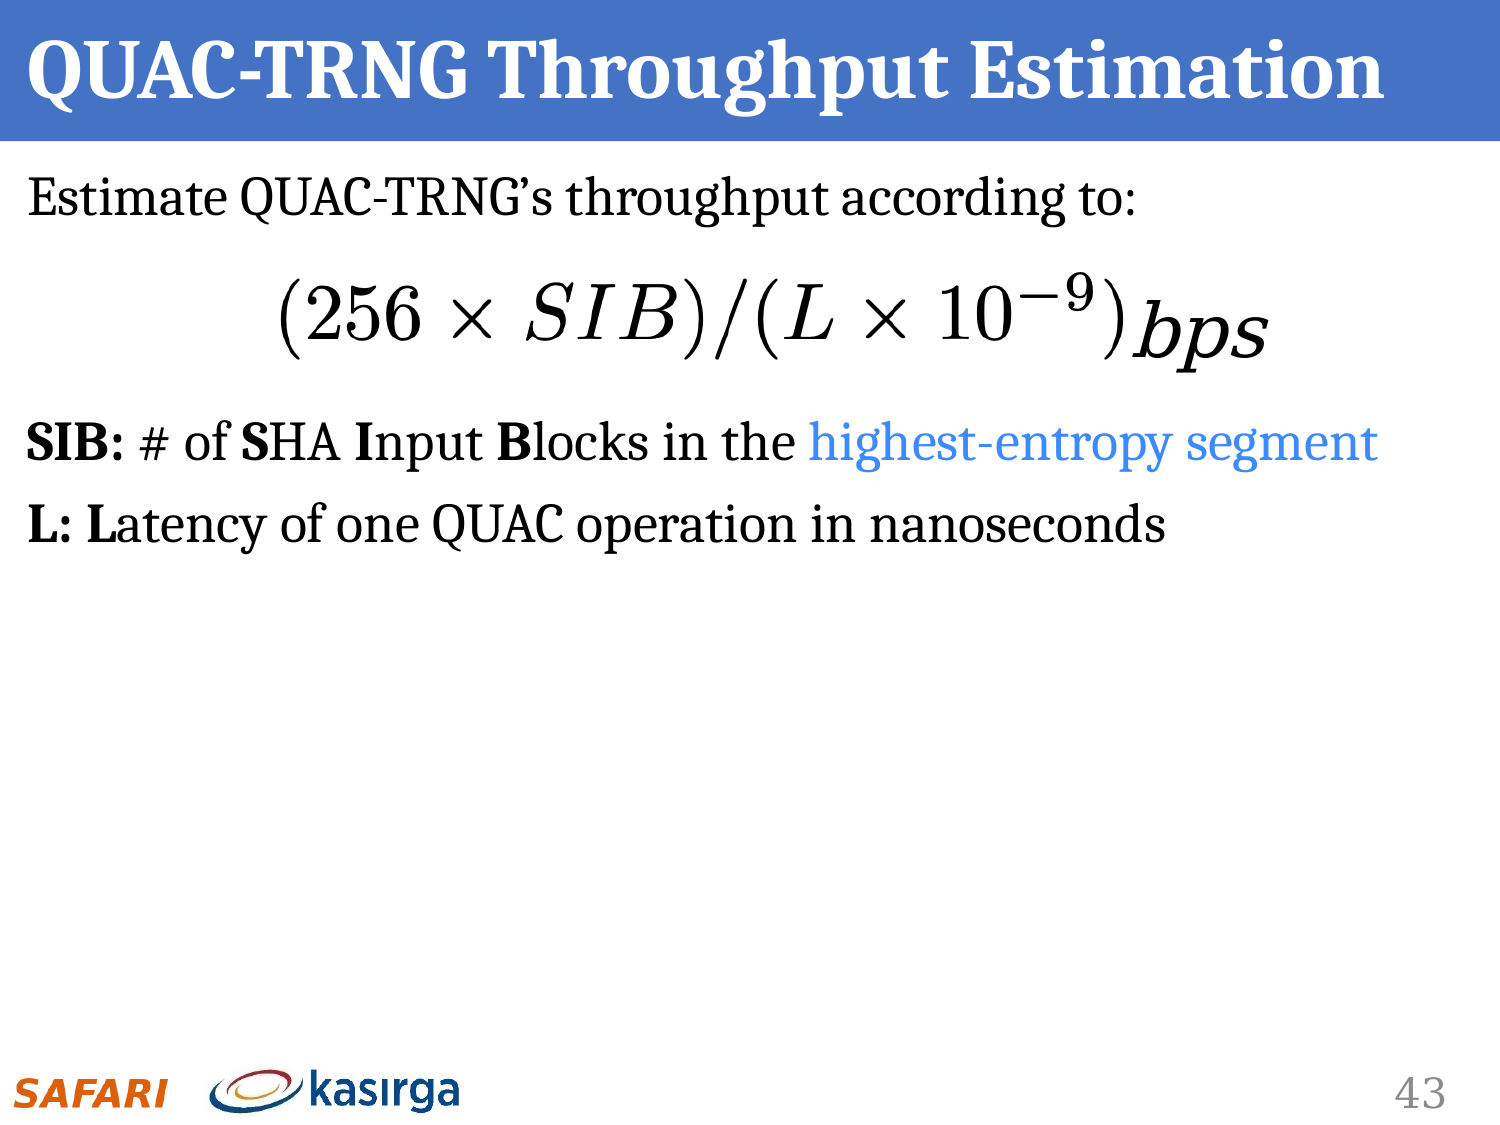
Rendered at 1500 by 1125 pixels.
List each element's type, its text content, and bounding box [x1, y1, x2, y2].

picture [12, 1070, 173, 1117]
text_box bps [1115, 274, 1280, 380]
picture [182, 1057, 490, 1121]
title QUAC-TRNG Throughput Estimation [12, 1, 1487, 127]
list Estimate QUAC-TRNG’s throughput according to: SIB: # of SHA Input Blocks in the highest-entropy segment L: Latency of one QUAC operation in nanoseconds [12, 159, 1487, 1052]
picture [262, 270, 1140, 360]
